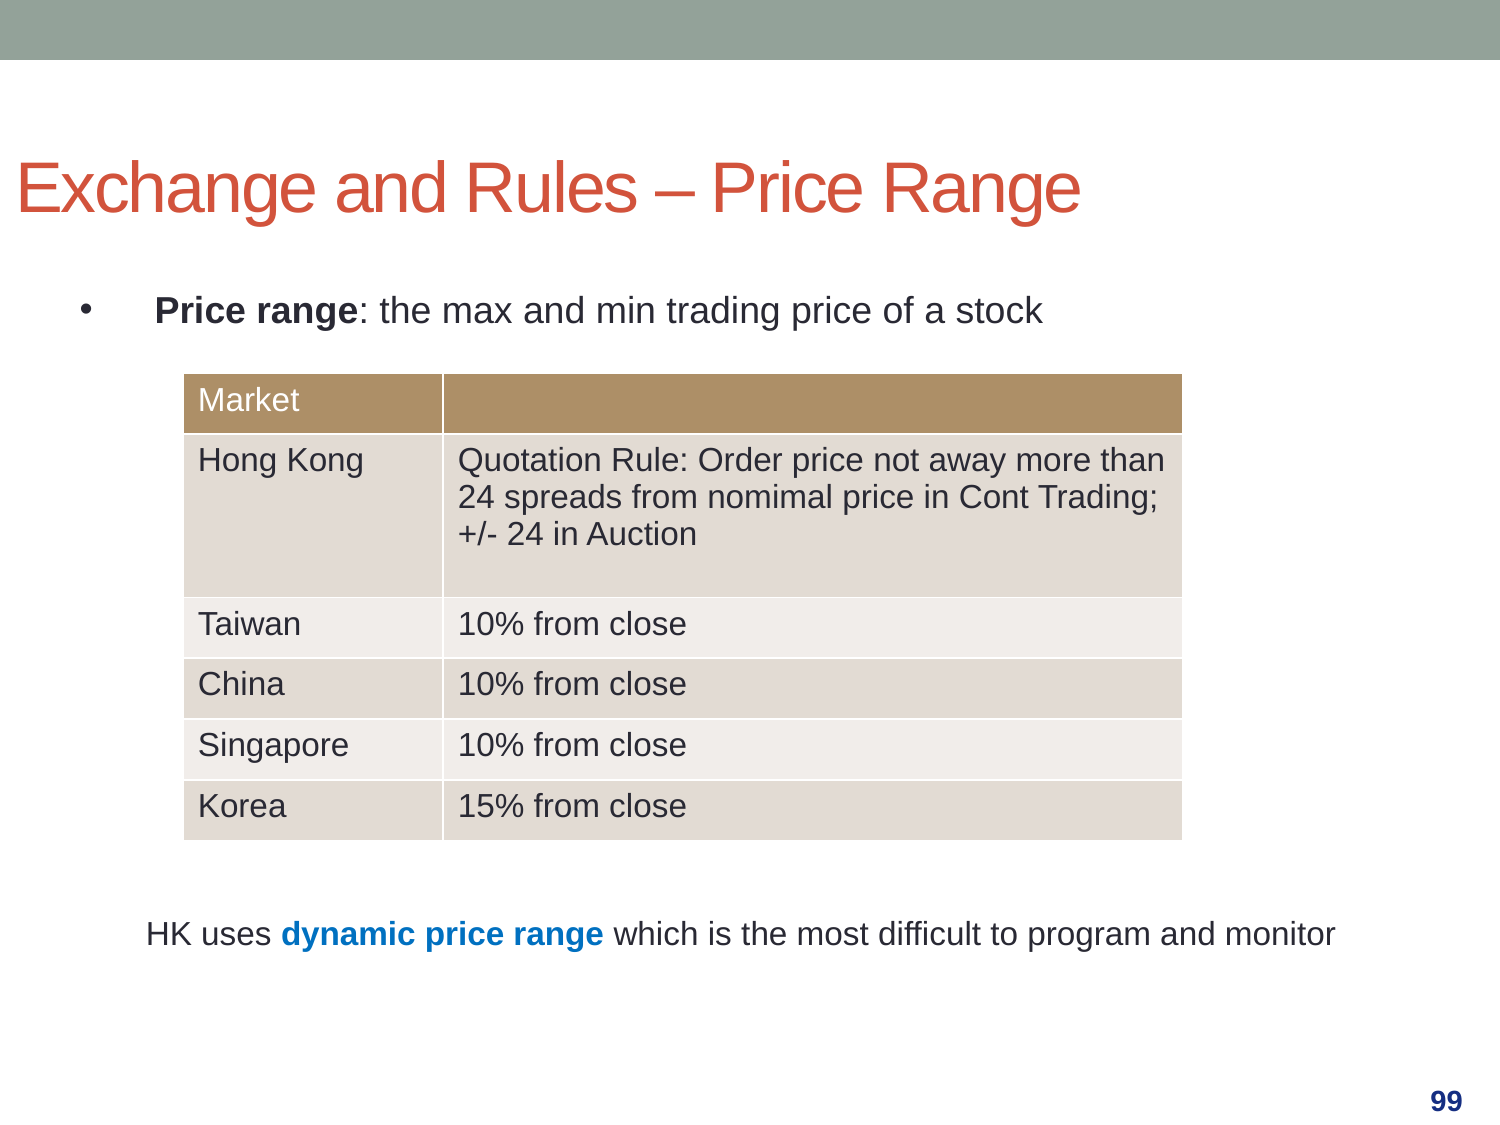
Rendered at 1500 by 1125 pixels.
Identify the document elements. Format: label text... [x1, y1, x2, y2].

table_cell 10% from close [444, 659, 1182, 718]
table_cell 15% from close [444, 781, 1182, 840]
table_cell Hong Kong [184, 435, 442, 597]
table_cell Korea [184, 781, 442, 840]
table_cell Singapore [184, 720, 442, 779]
table_cell Taiwan [184, 598, 442, 657]
table_cell 10% from close [444, 720, 1182, 779]
slide_number 99 [1415, 1070, 1499, 1125]
table_cell Quotation Rule: Order price not away more than 24 spreads from nomimal price in Cont Trading; +/- 24 in Auction [444, 435, 1182, 597]
table_header Market [184, 374, 442, 433]
table_cell 10% from close [444, 598, 1182, 657]
table_cell China [184, 659, 442, 718]
text_box Price range: the max and min trading price of a stock [64, 278, 1483, 1047]
text_box HK uses dynamic price range which is the most difficult to program and monitor [130, 905, 1352, 960]
table_header [444, 374, 1182, 433]
title Exchange and Rules – Price Range [0, 101, 1325, 266]
